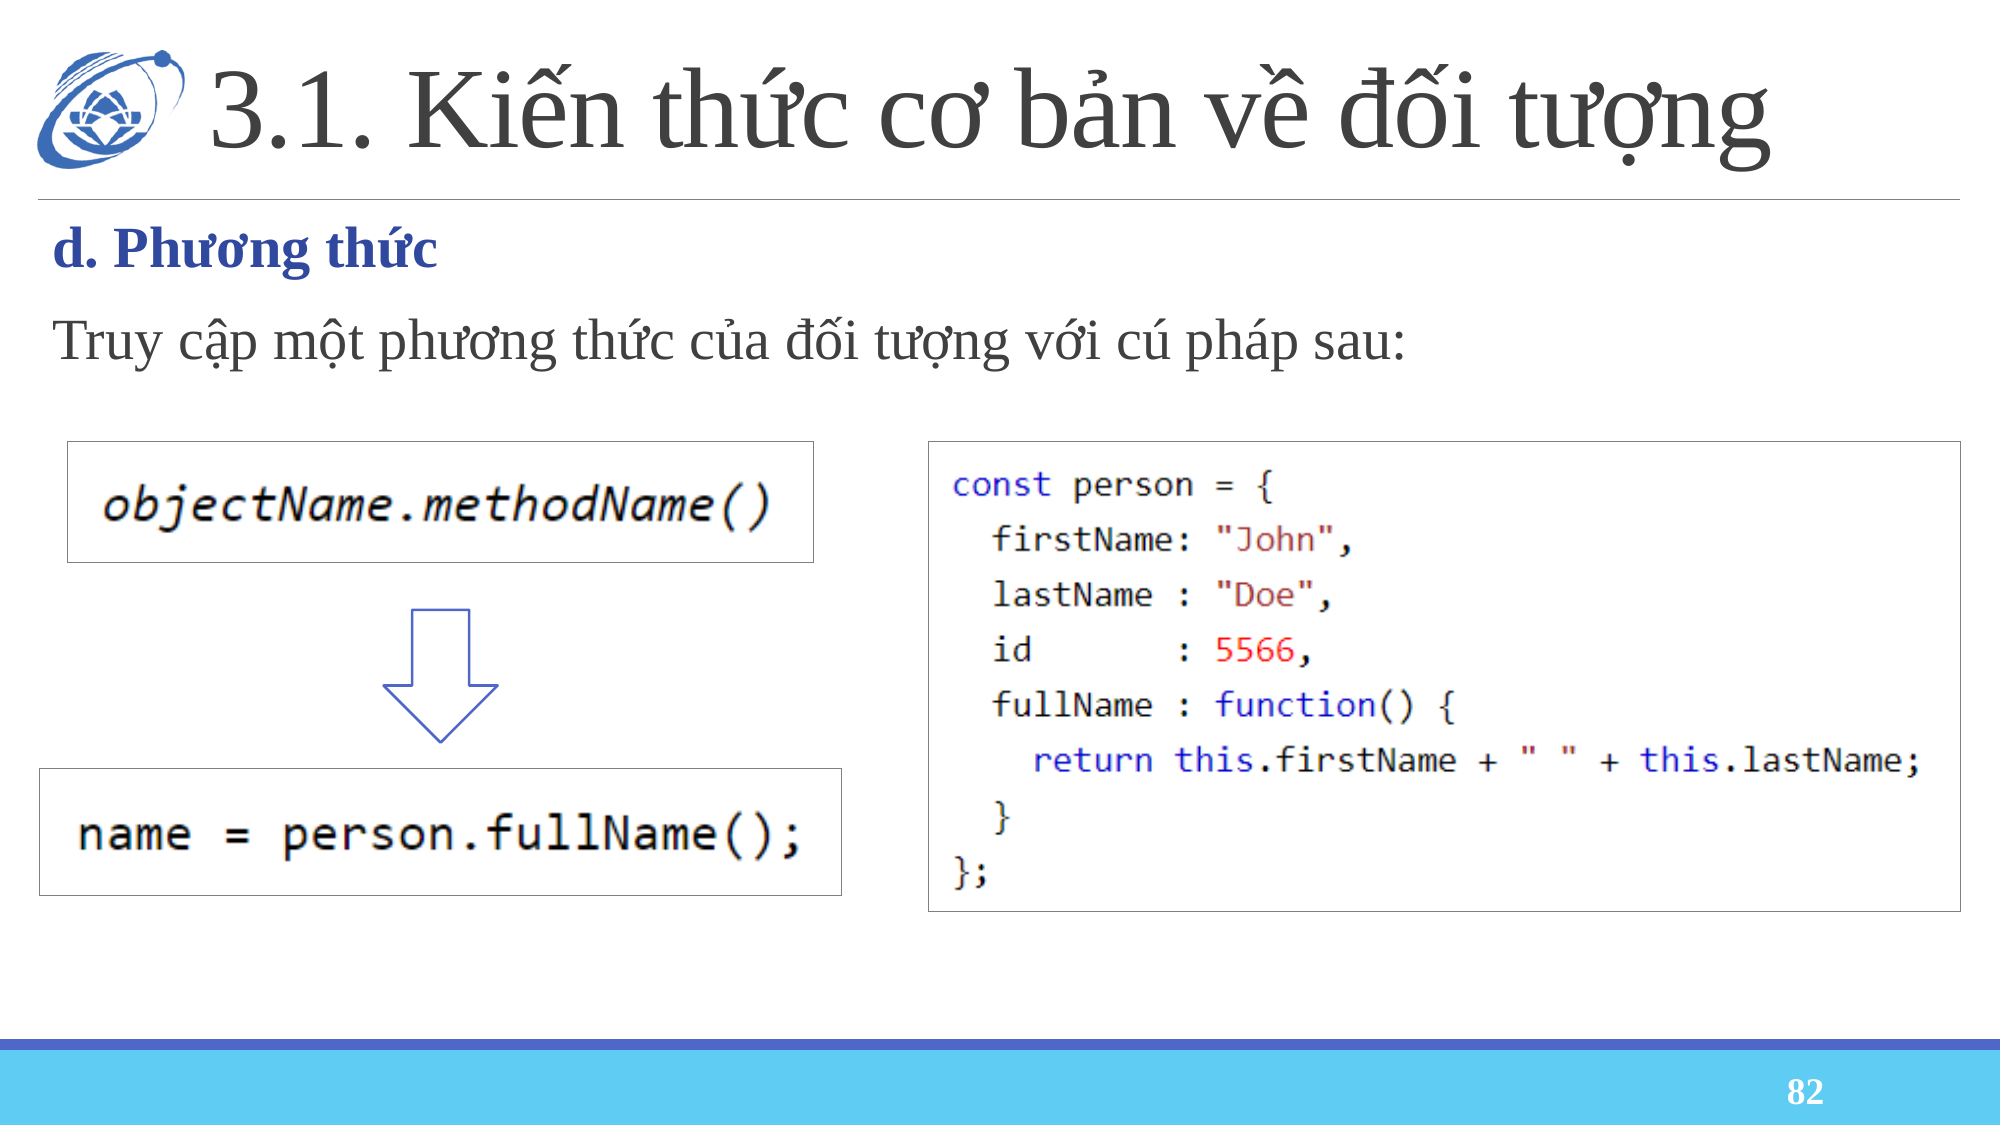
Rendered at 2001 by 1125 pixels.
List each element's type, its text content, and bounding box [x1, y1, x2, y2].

title 3.1. Kiến thức cơ bản về đối tượng [193, 47, 1961, 192]
picture [39, 768, 843, 897]
text_box [382, 608, 499, 744]
picture [37, 34, 185, 183]
list d. Phương thức Truy cập một phương thức của đối tượng với cú pháp sau: [37, 209, 1961, 1011]
picture [66, 441, 815, 563]
slide_number 82 [1624, 1059, 1840, 1120]
picture [927, 441, 1961, 912]
